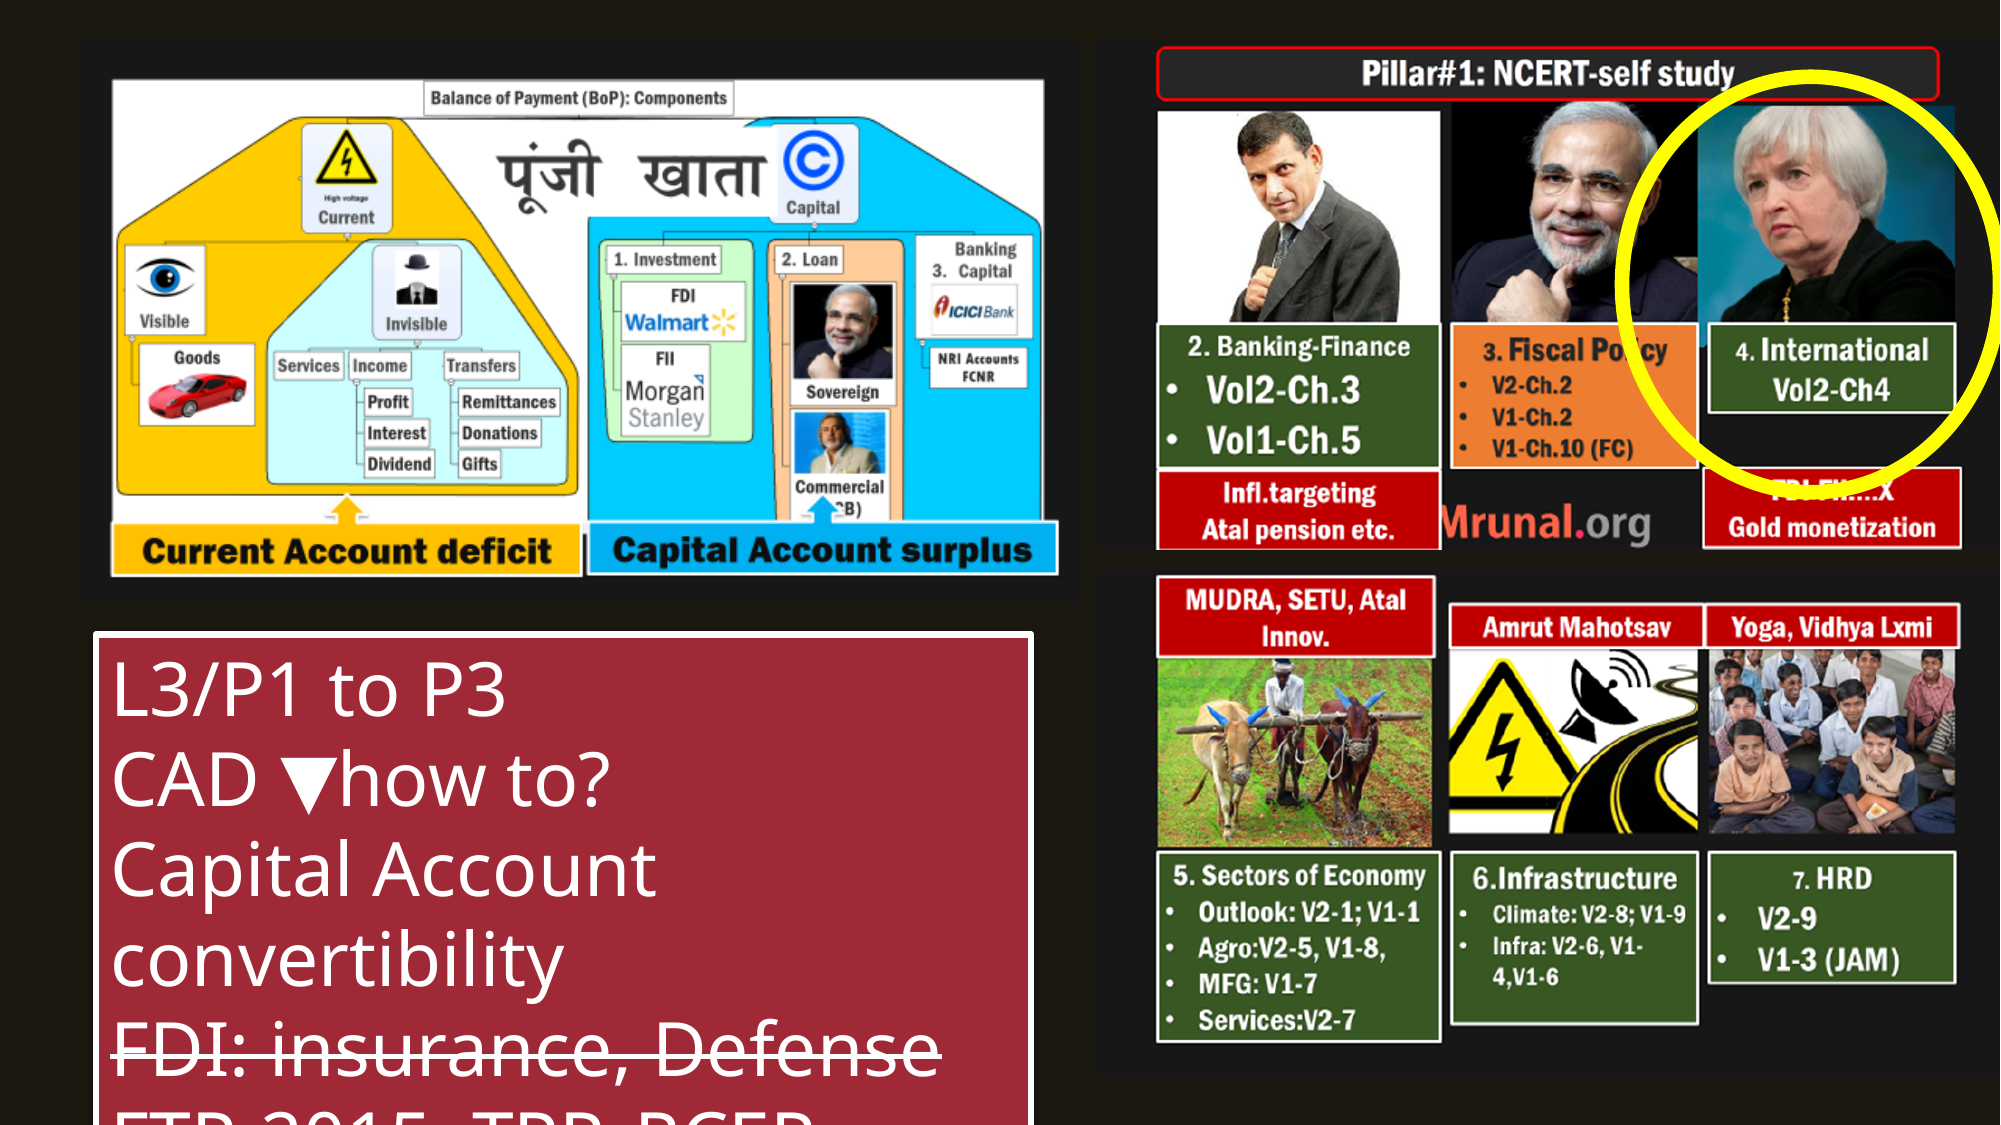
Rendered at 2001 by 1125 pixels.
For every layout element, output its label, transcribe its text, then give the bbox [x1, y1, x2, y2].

text_box L3/P1 to P3 CAD ▼how to? Capital Account convertibility FDI: insurance, Defense FTP-2015, TPP, RCEP (today) [93, 631, 1034, 1125]
picture [1095, 40, 2000, 1079]
picture [79, 40, 1081, 604]
